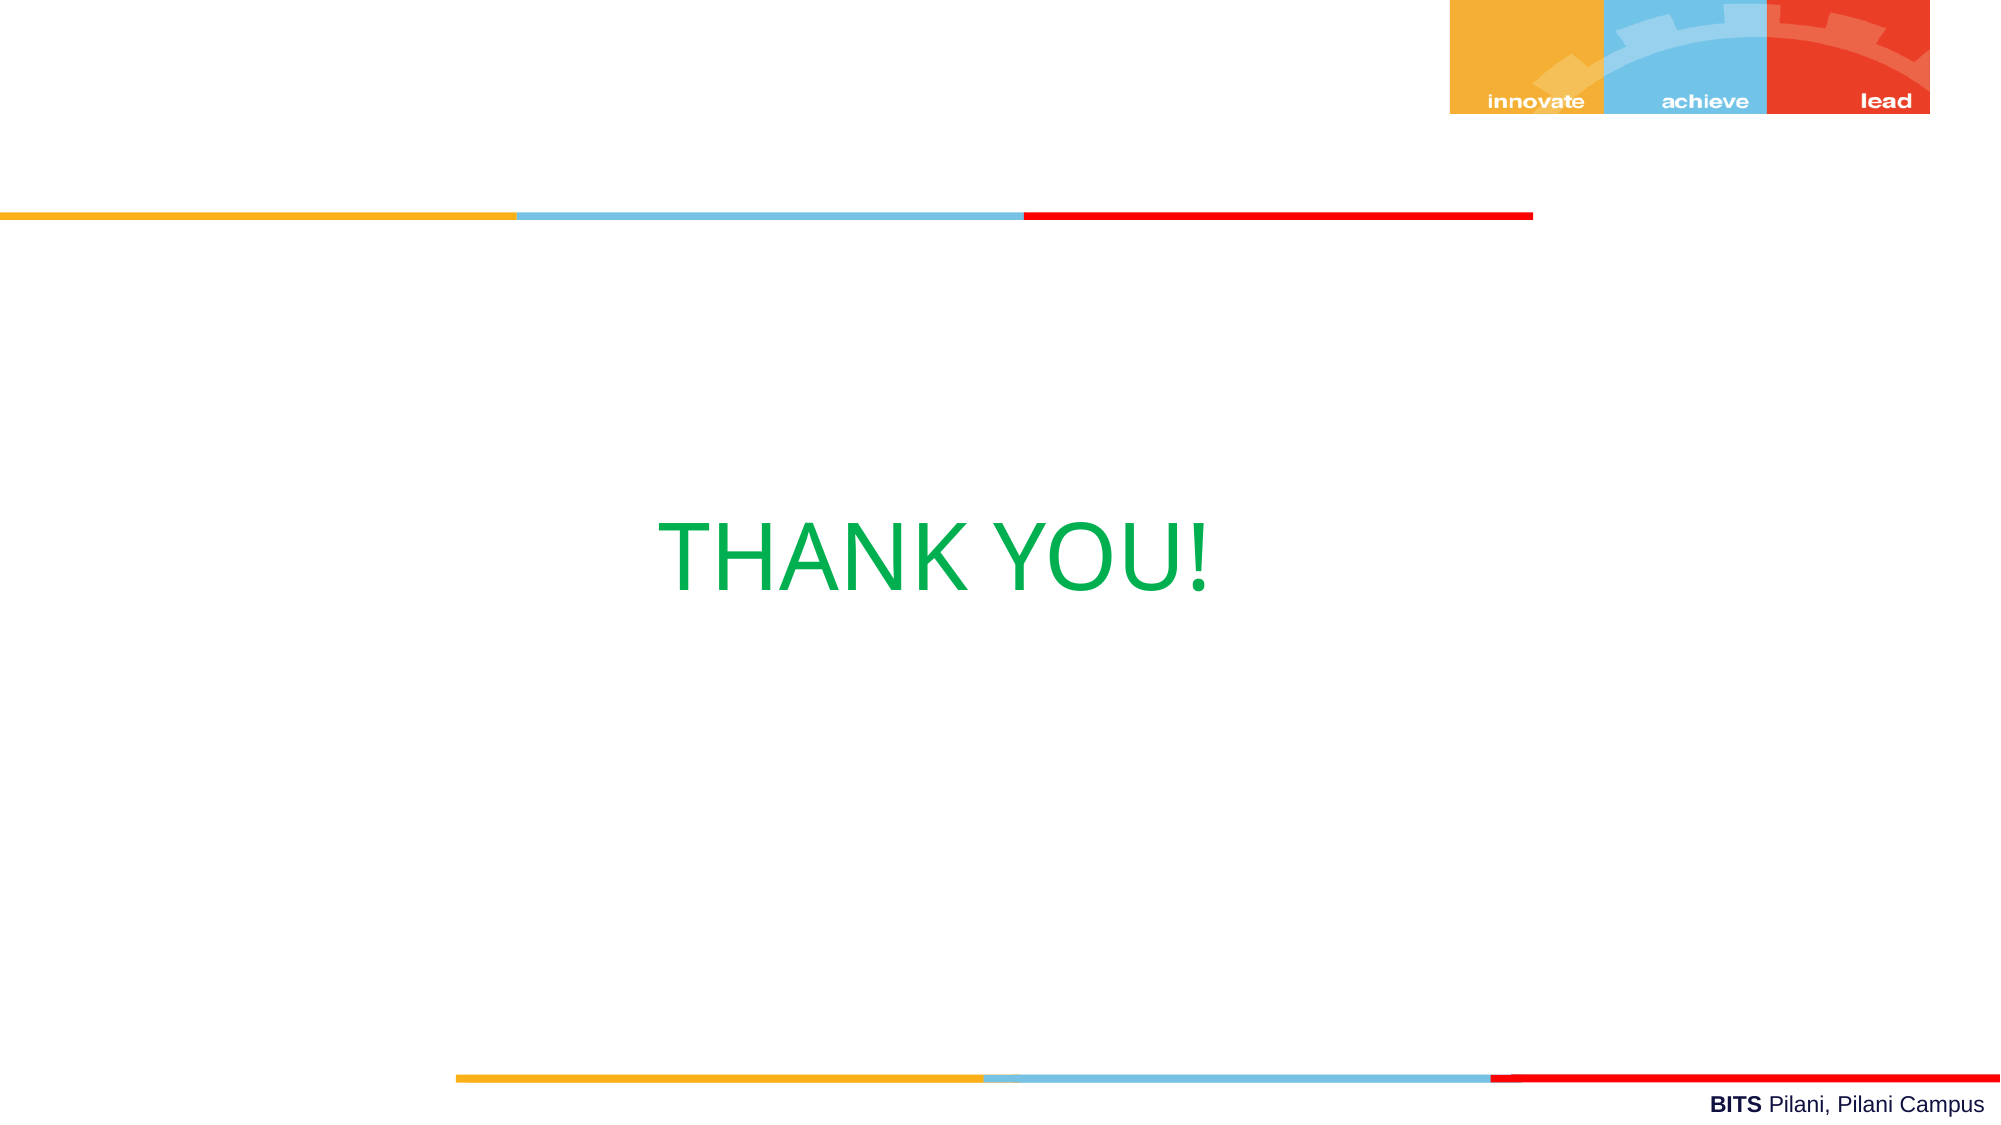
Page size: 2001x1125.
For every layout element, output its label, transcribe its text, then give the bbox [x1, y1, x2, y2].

list THANK YOU! [35, 245, 1836, 988]
picture [1449, 0, 1930, 114]
